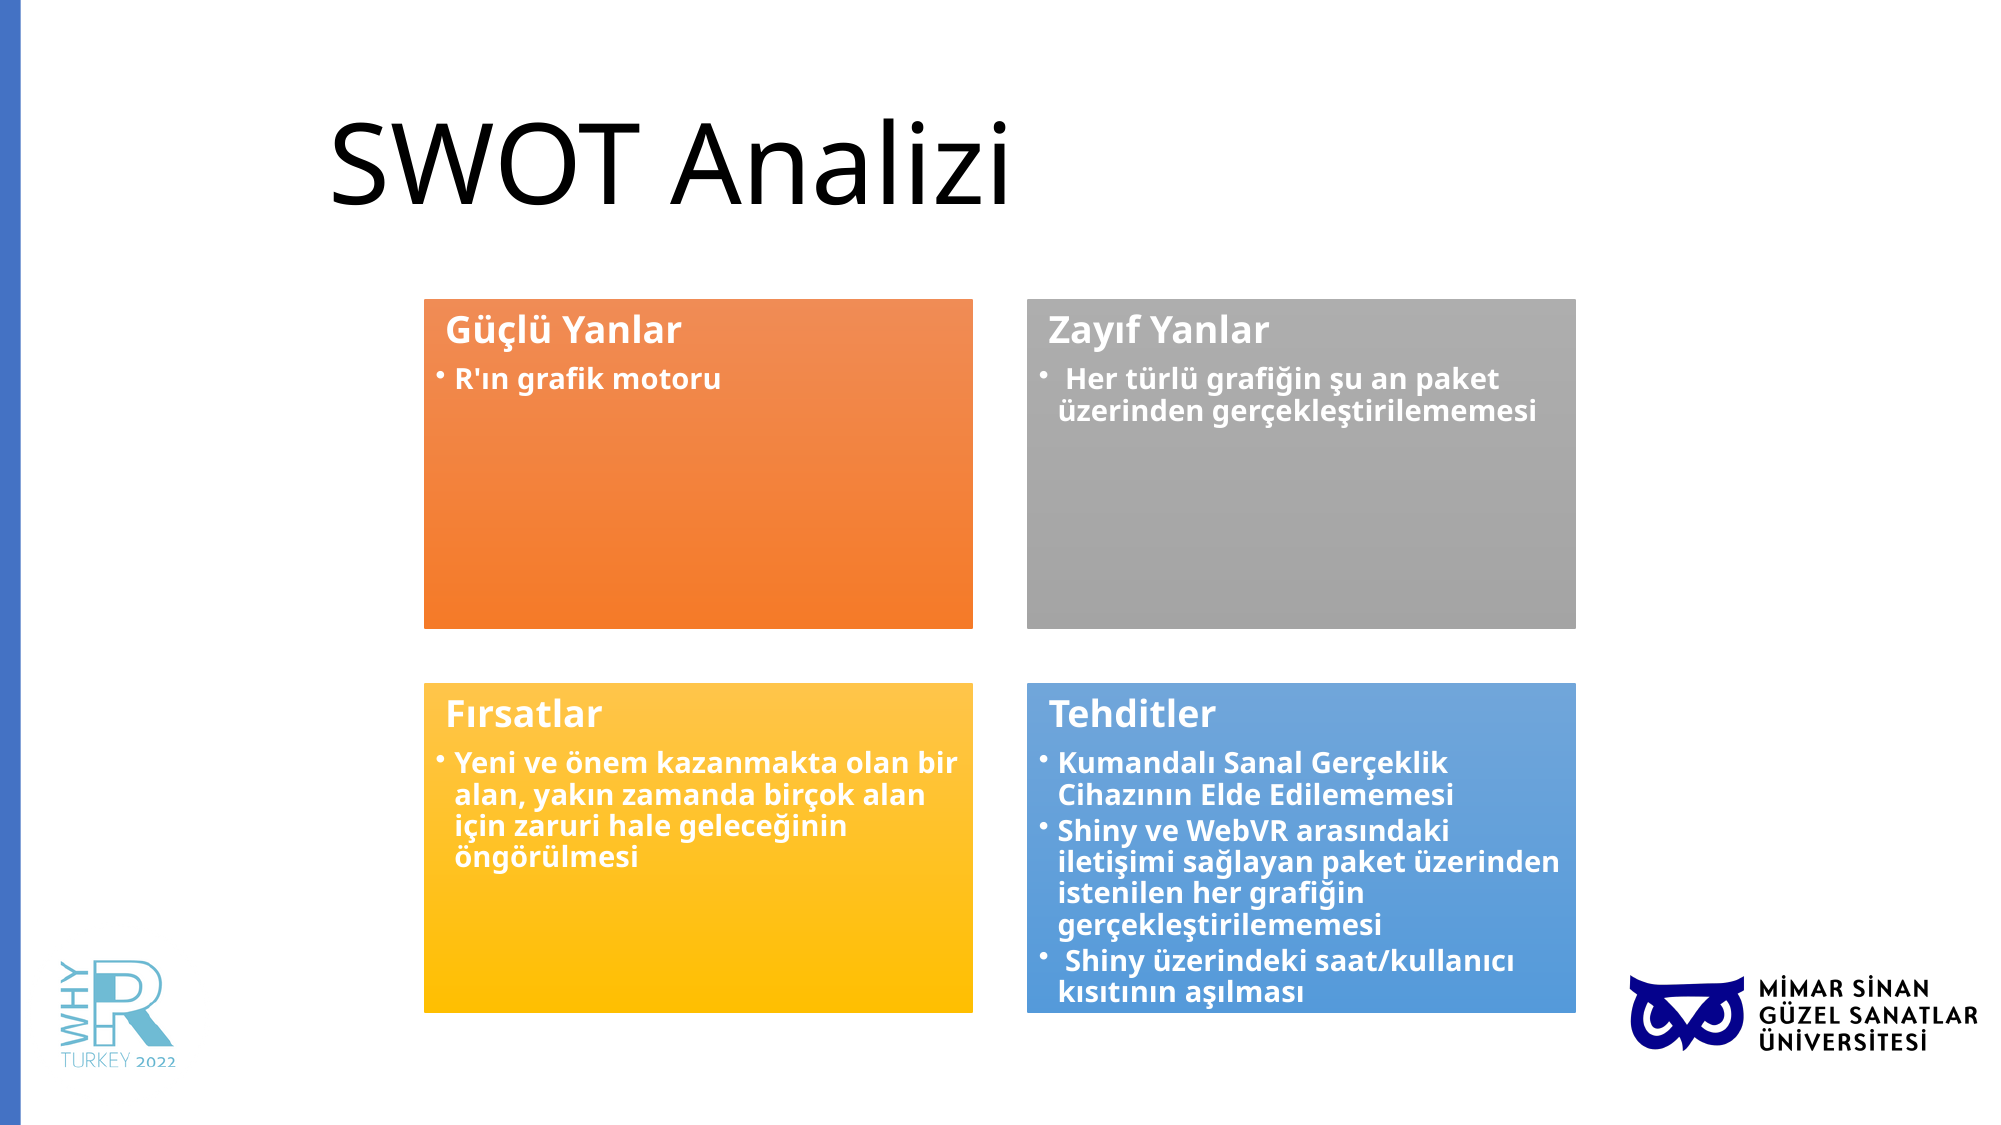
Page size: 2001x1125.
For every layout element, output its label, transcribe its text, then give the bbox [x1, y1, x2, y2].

picture [22, 918, 213, 1109]
text_box [0, 0, 21, 1125]
picture [1629, 975, 1978, 1051]
title SWOT Analizi [313, 59, 1863, 278]
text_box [137, 299, 1863, 1014]
